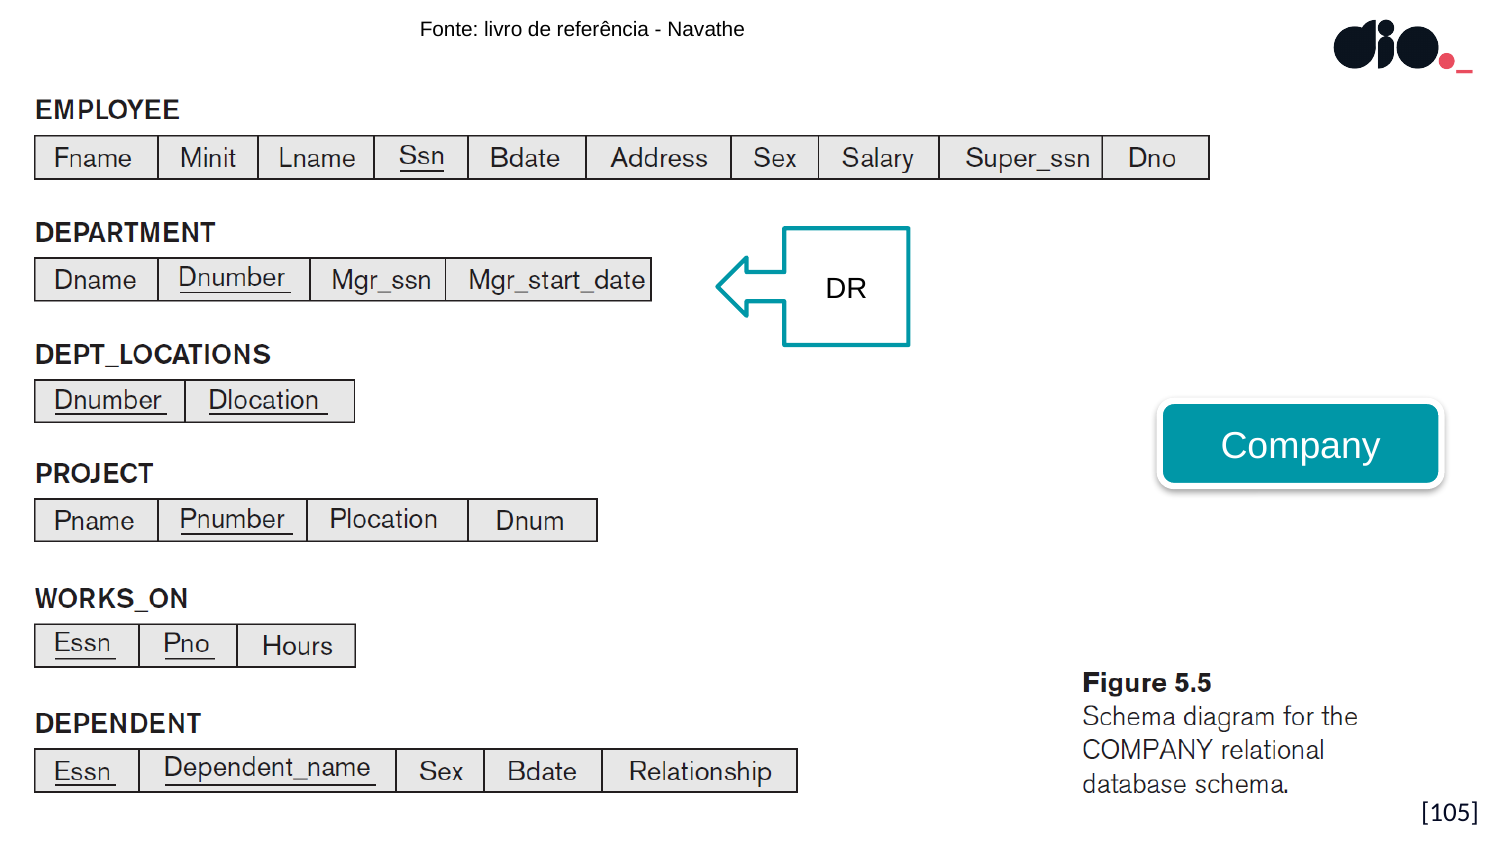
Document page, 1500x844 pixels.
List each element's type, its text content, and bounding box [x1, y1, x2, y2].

text_box Company [1388, 397, 1445, 490]
slide_number [<número>] [1403, 779, 1494, 844]
picture [1333, 19, 1473, 74]
text_box Fonte: livro de referência - Navathe [357, 8, 808, 48]
picture [17, 81, 1384, 807]
